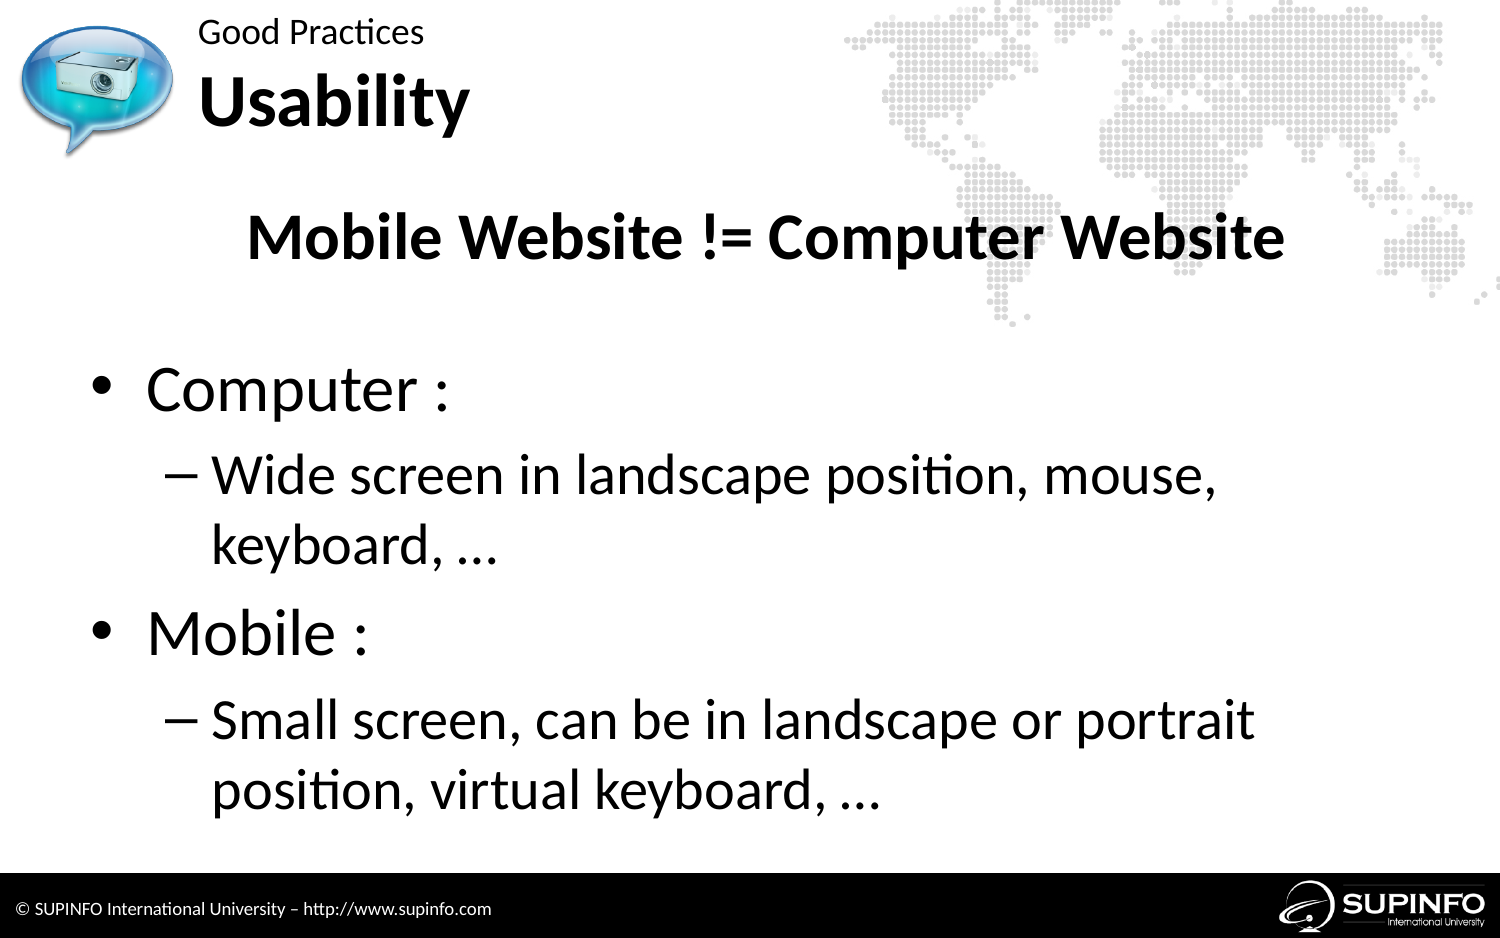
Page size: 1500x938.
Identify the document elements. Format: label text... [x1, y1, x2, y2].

text_box Usability [183, 56, 1459, 138]
picture [1269, 870, 1494, 938]
picture [17, 19, 179, 162]
list Mobile Website != Computer Website Computer : Wide screen in landscape position, mouse, keyboard, … Mobile : Small screen, can be in landscape or portrait position, virtual keyboard, … [74, 184, 1460, 880]
text_box Good Practices [183, 0, 1459, 56]
picture [844, 0, 1500, 327]
